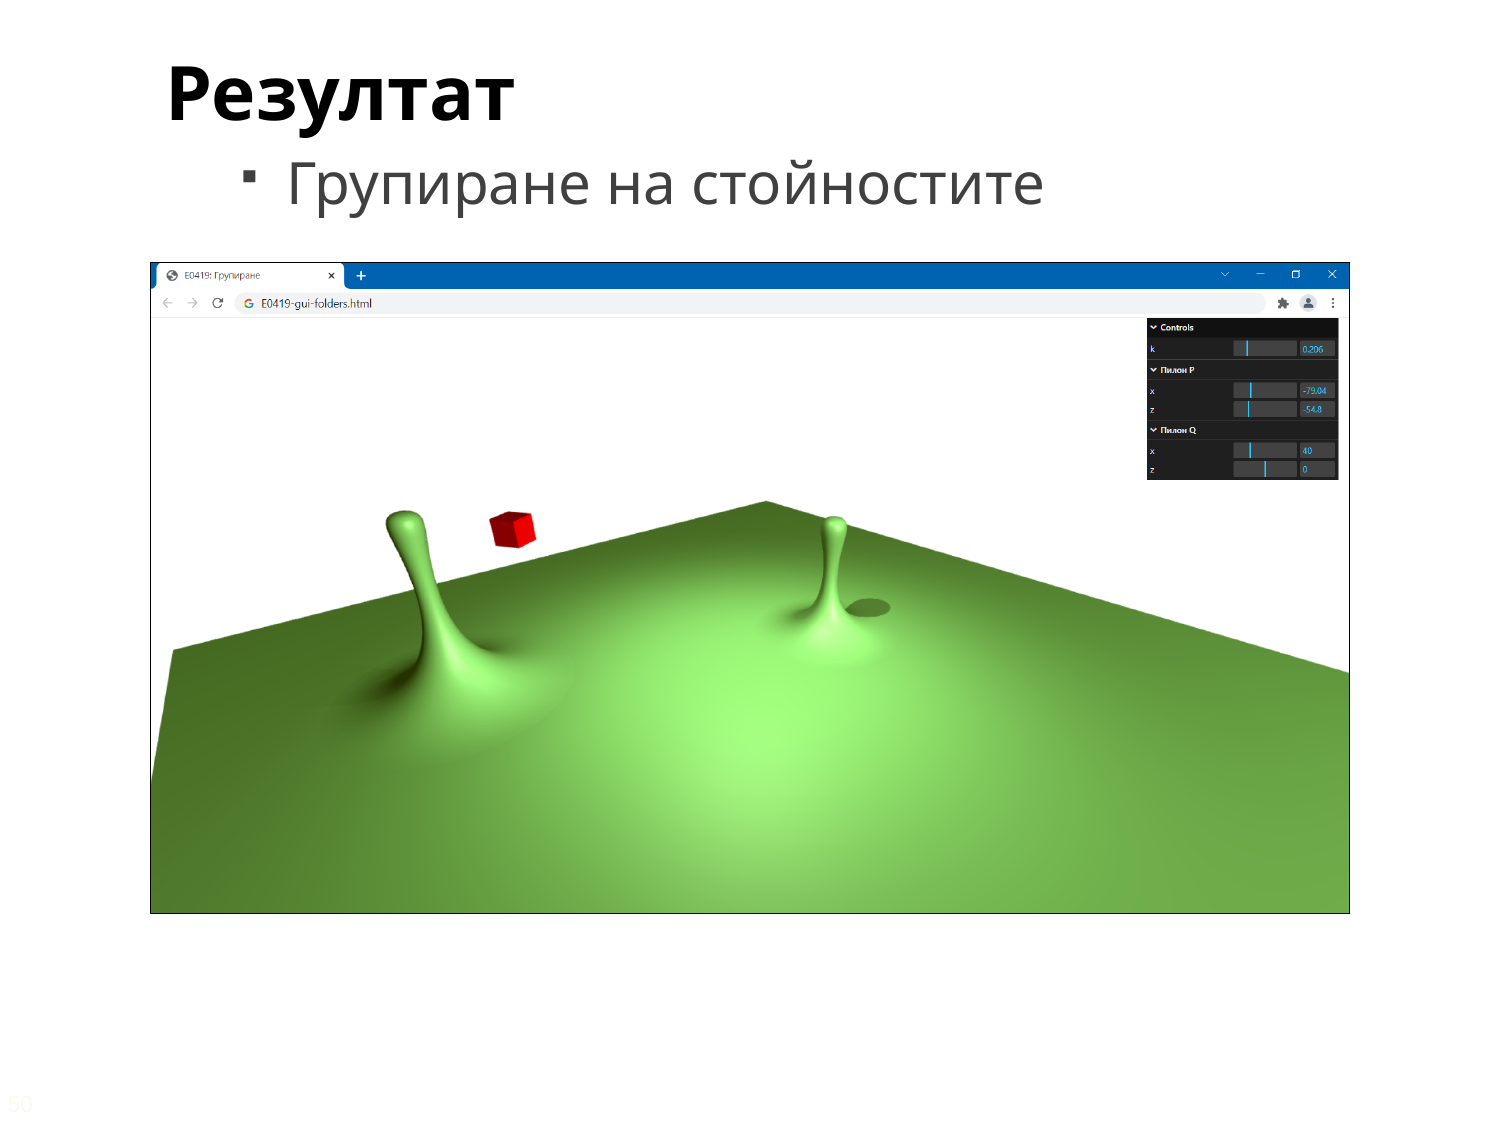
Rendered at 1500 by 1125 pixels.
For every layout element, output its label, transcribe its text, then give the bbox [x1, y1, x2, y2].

picture [149, 262, 1351, 914]
list Резултат Групиране на стойностите [150, 37, 1488, 1113]
